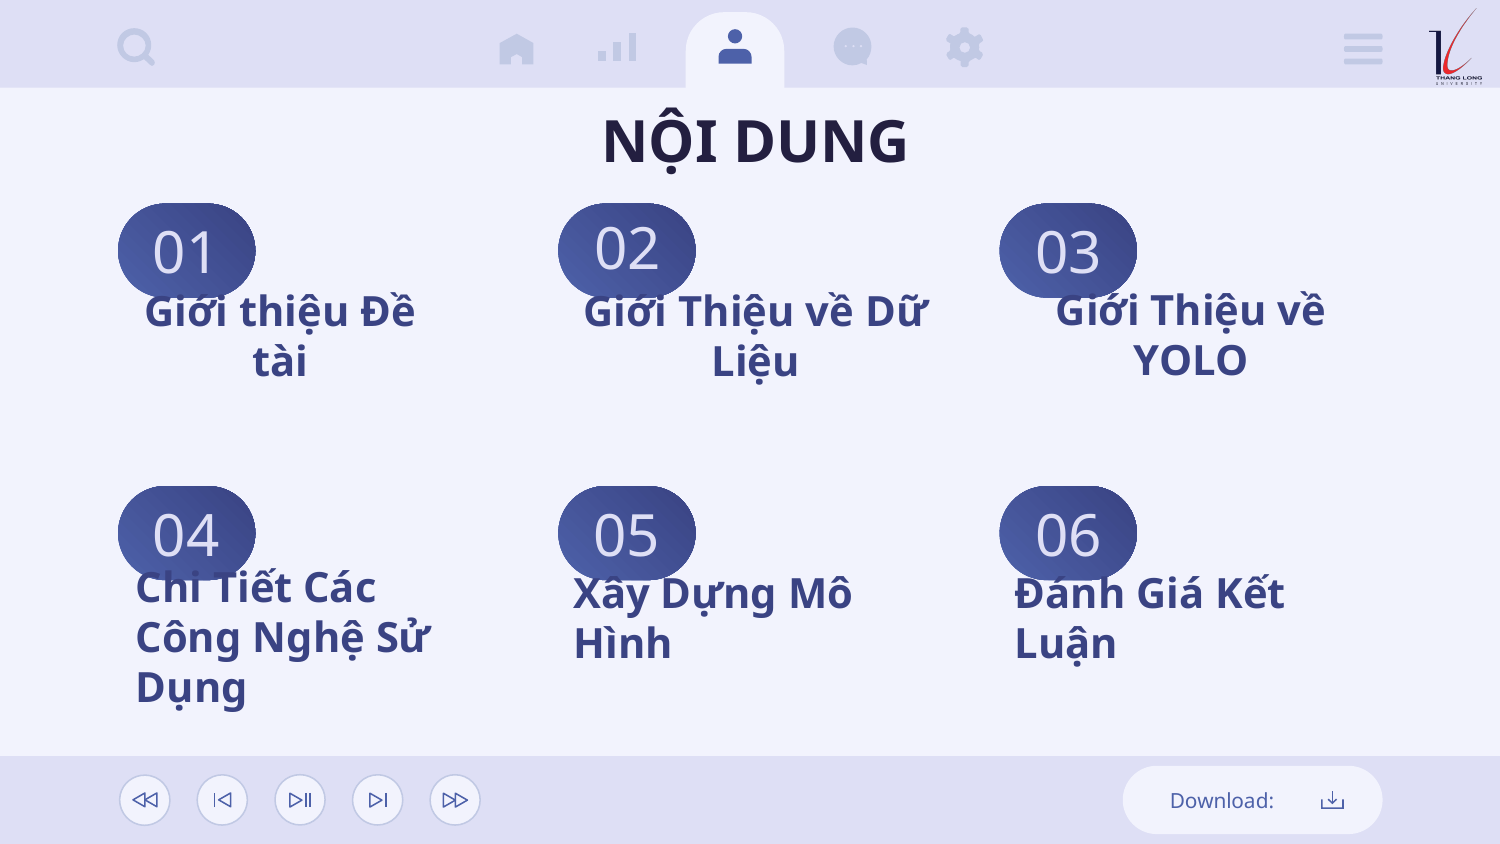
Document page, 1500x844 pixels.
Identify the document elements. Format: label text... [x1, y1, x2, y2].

title 05 [558, 505, 696, 561]
title 02 [558, 218, 697, 274]
title 03 [999, 223, 1137, 278]
text_box [1008, 486, 1128, 505]
subtitle Giới Thiệu về YOLO [999, 297, 1383, 370]
text_box [1008, 561, 1128, 580]
picture [1429, 8, 1482, 85]
text_box [127, 561, 247, 580]
text_box [1008, 278, 1129, 297]
text_box [127, 486, 246, 505]
text_box [1008, 203, 1128, 223]
text_box [127, 203, 247, 223]
subtitle Giới thiệu Đề tài [118, 298, 443, 372]
subtitle Giới Thiệu về Dữ Liệu [552, 298, 960, 372]
subtitle Chi Tiết Các Công Nghệ Sử Dụng [120, 580, 504, 692]
title 04 [117, 505, 256, 561]
subtitle Đánh Giá Kết Luận [999, 580, 1383, 653]
subtitle Xây Dựng Mô Hình [558, 580, 942, 653]
title 01 [117, 223, 256, 278]
text_box [567, 561, 687, 580]
text_box [571, 203, 683, 218]
text_box [126, 278, 247, 298]
title NỘI DUNG [193, 91, 1318, 186]
text_box [564, 274, 690, 298]
text_box [567, 486, 687, 505]
title 06 [999, 505, 1137, 561]
